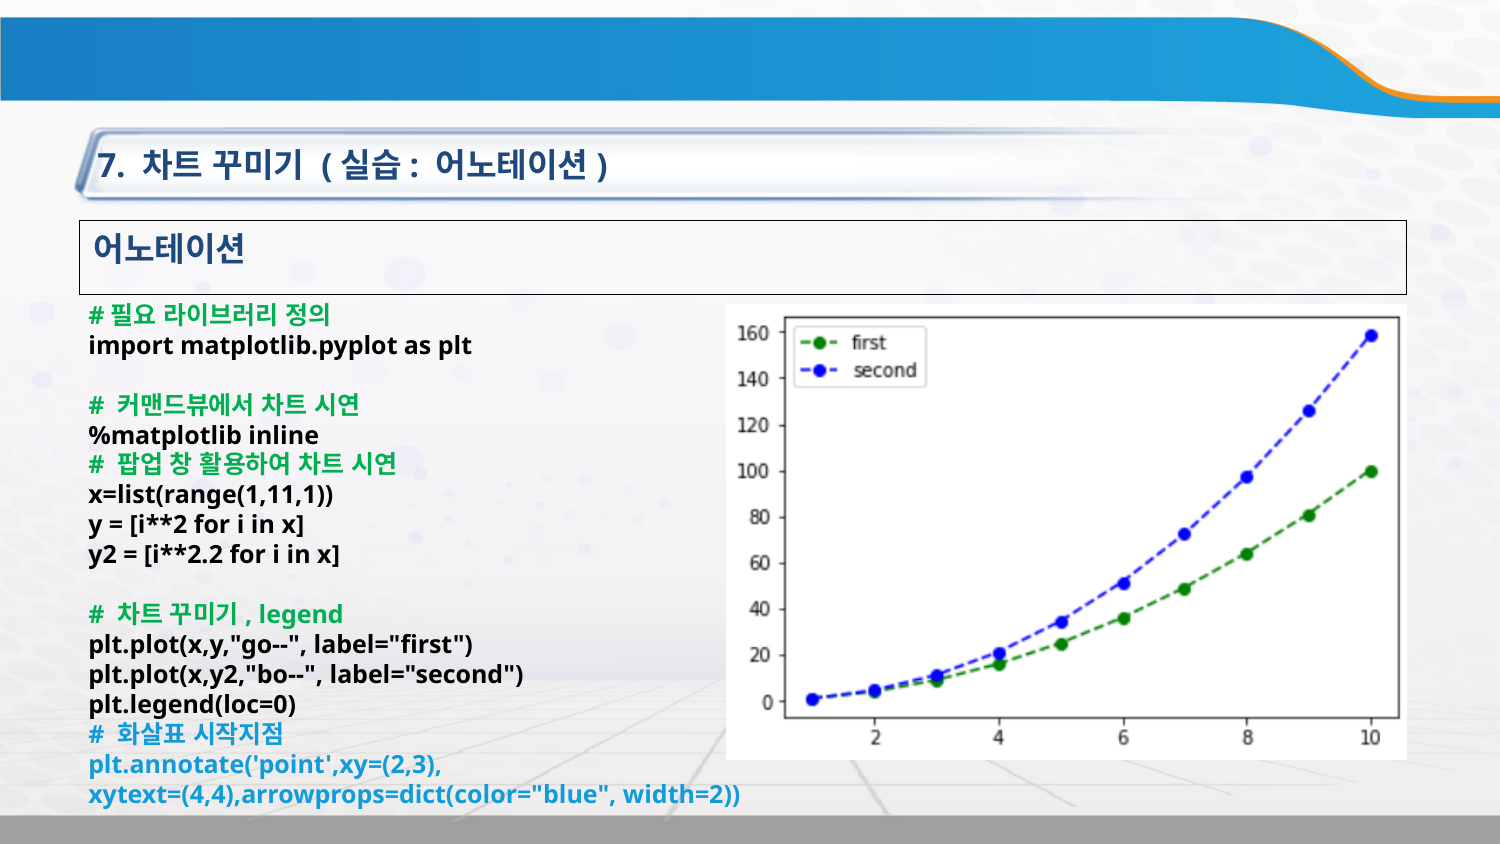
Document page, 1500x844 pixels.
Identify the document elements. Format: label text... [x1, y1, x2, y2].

picture [0, 0, 1500, 844]
text_box 1. 데이터 시각화하기 [29, 0, 1175, 103]
text_box #필요 라이브러리 정의 import matplotlib.pyplot as plt # 커맨드뷰에서 차트 시연 %matplotlib inline # 팝업 창 활용하여 차트 시연 x=list(range(1,11,1)) y = [i**2 for i in x] y2 = [i**2.2 for i in x] # 차트 꾸미기, legend plt.plot(x,y,"go--", label="first") plt.plot(x,y2,"bo--", label="second") plt.legend(loc=0) # 화살표 시작지점 plt.annotate('point',xy=(2,3), xytext=(4,4),arrowprops=dict(color="blue", width=2)) [73, 291, 824, 816]
text_box 어노테이션 [79, 220, 1407, 295]
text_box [74, 126, 1289, 208]
